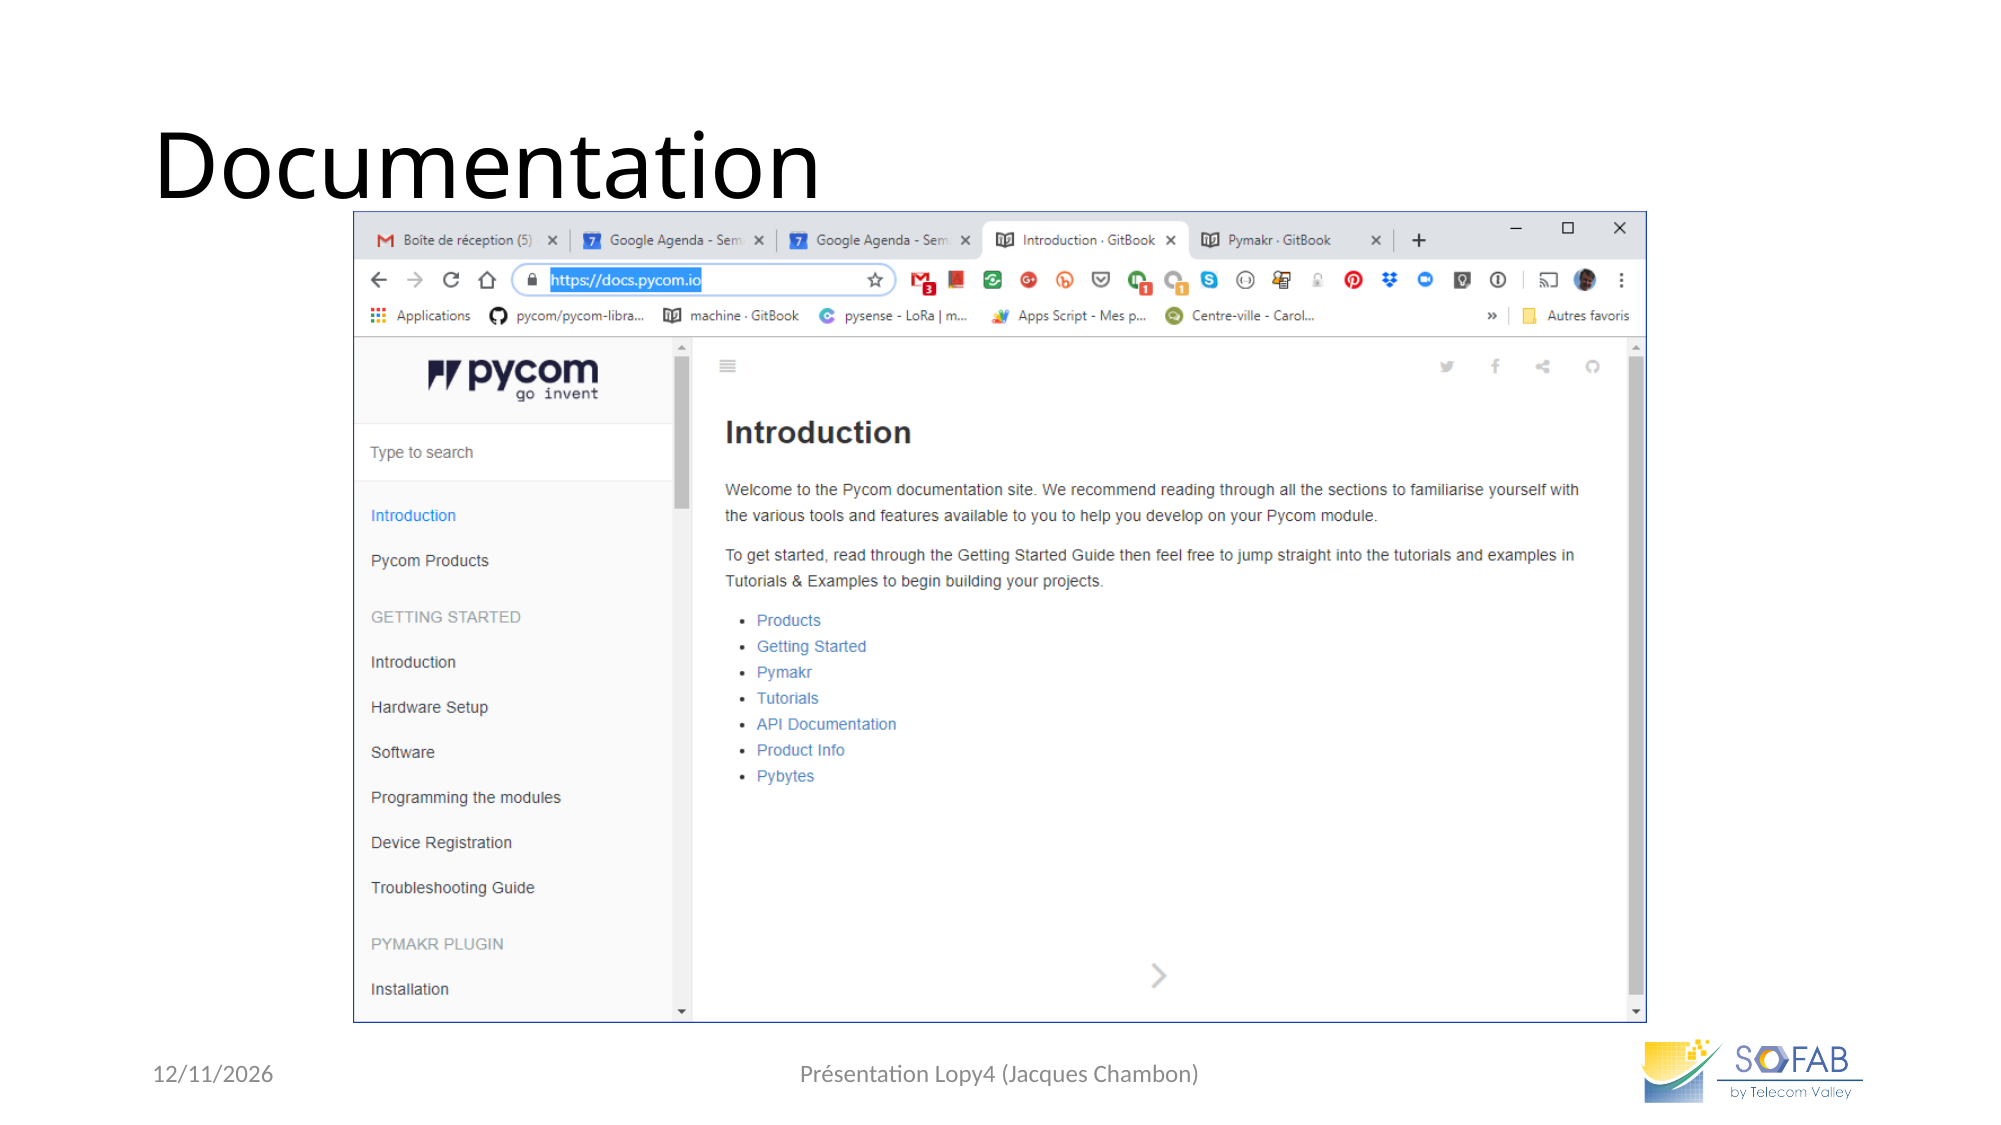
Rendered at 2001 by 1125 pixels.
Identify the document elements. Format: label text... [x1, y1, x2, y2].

footer Présentation Lopy4 (Jacques Chambon) [662, 1042, 1338, 1103]
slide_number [137, 1042, 588, 1103]
picture [353, 211, 1647, 1023]
title Documentation [137, 59, 1863, 278]
picture [1640, 1039, 1863, 1103]
